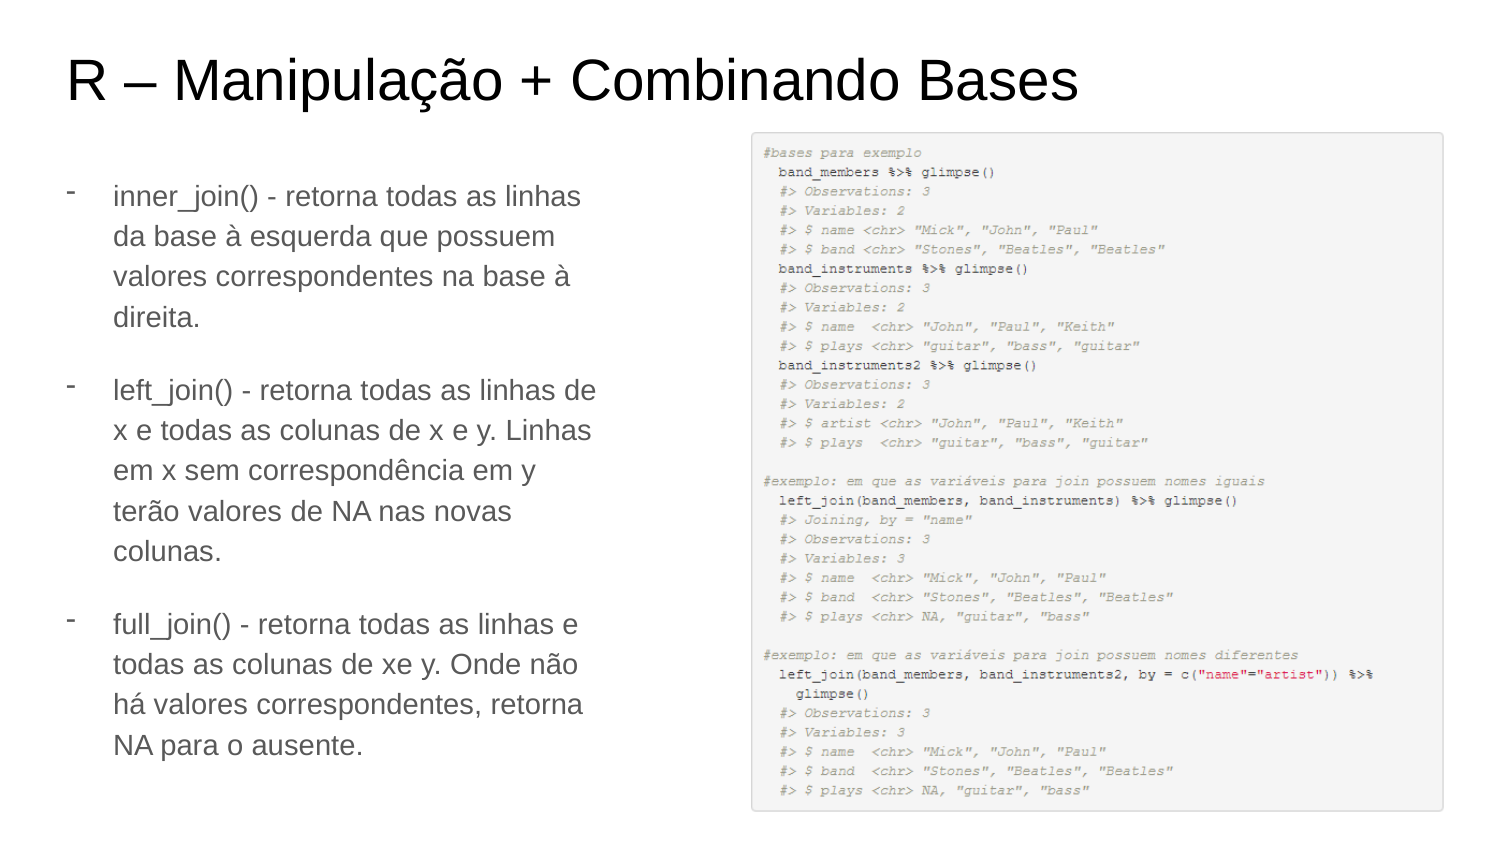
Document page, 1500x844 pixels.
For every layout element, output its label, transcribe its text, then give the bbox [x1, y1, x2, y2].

text_box R – Manipulação + Combinando Bases [51, 27, 1449, 121]
picture [748, 128, 1450, 817]
text_box inner_join() - retorna todas as linhas da base à esquerda que possuem valores correspondentes na base à direita. left_join() - retorna todas as linhas de x e todas as colunas de x e y. Linhas em x sem correspondência em y terão valores de NA nas novas colunas. full_join() - retorna todas as linhas e todas as colunas de xe y. Onde não há valores correspondentes, retorna NA para o ausente. [51, 157, 621, 687]
